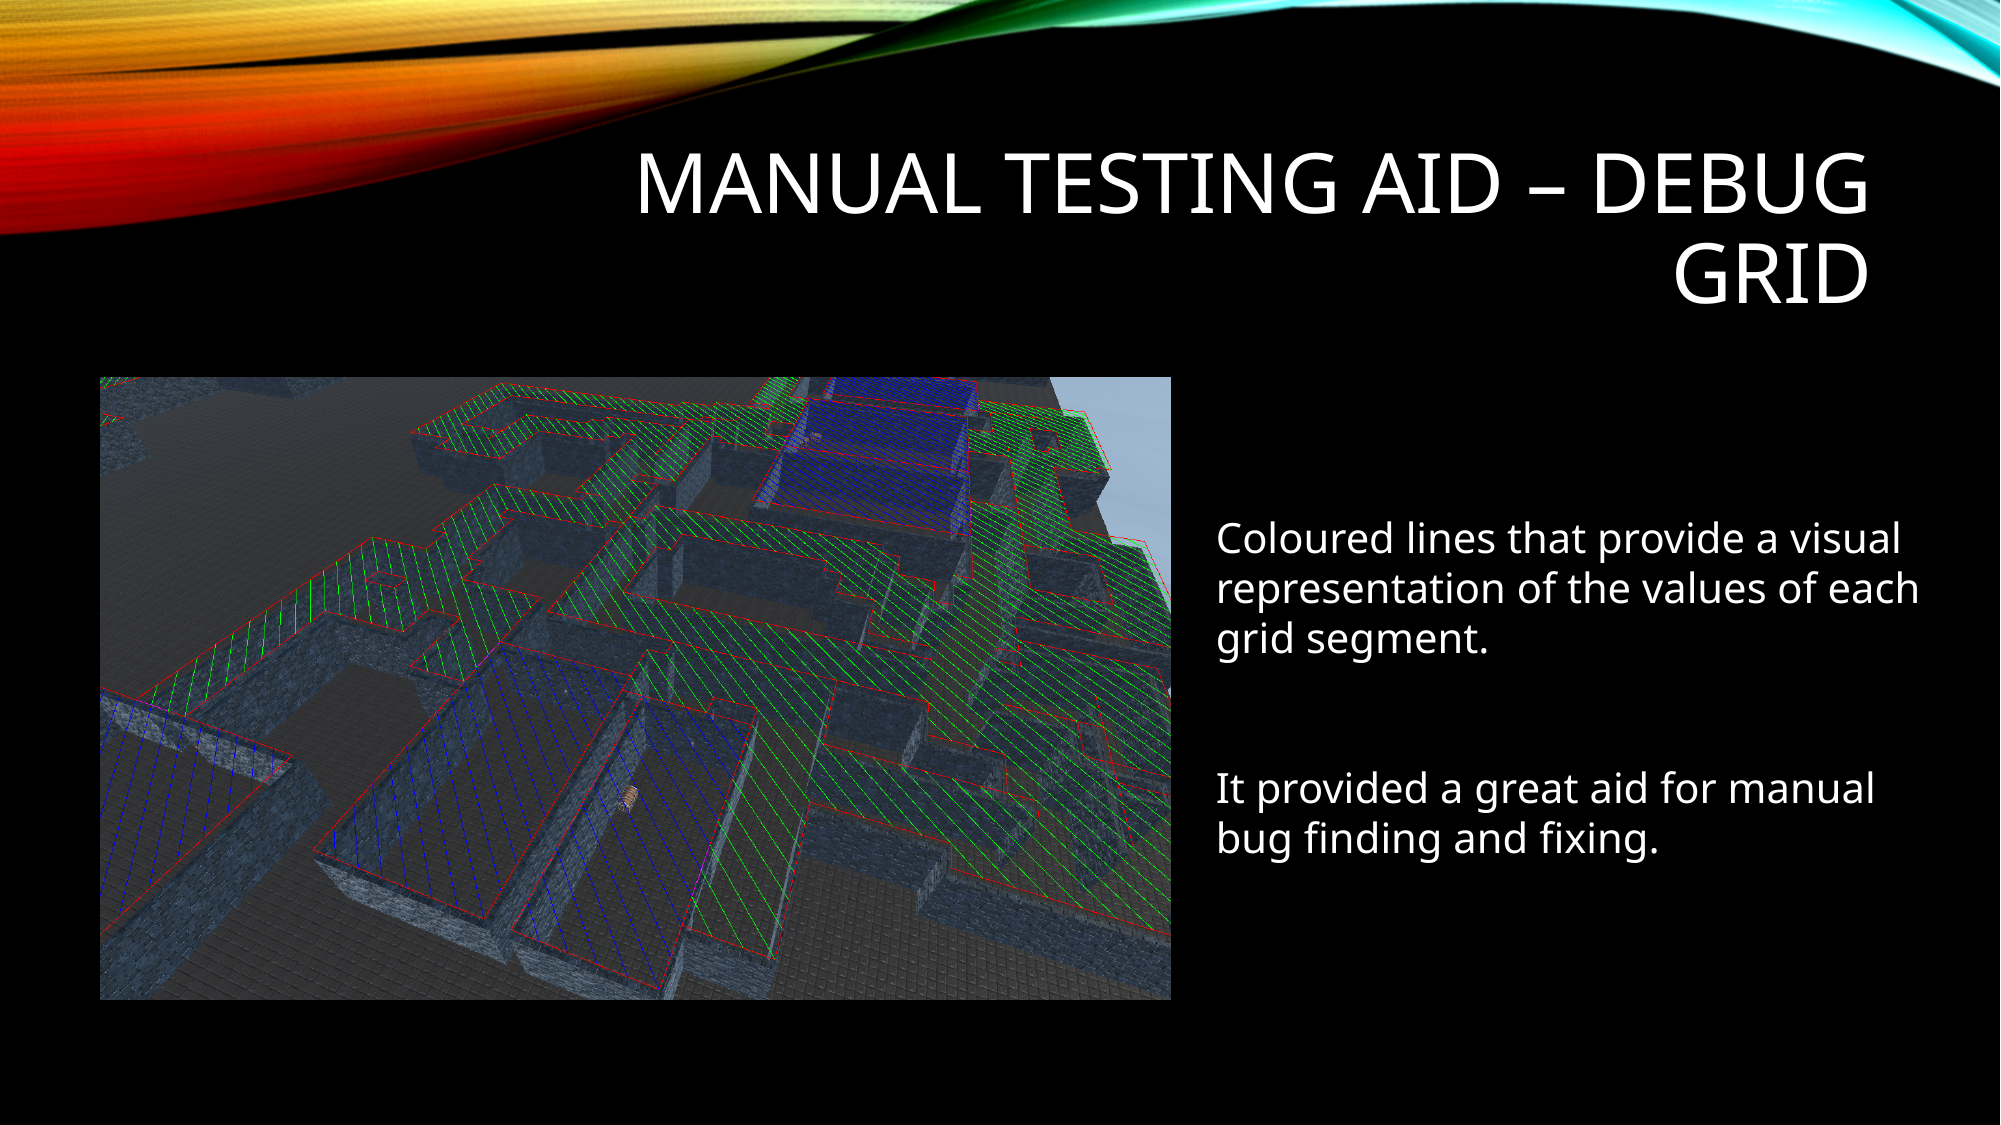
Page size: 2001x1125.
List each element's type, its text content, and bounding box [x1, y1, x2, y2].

picture [99, 377, 1171, 1000]
text_box Coloured lines that provide a visual representation of the values of each grid segment. It provided a great aid for manual bug finding and fixing. [1201, 504, 1938, 870]
title Manual Testing Aid – Debug grid [396, 125, 1888, 338]
picture [0, 0, 2000, 237]
